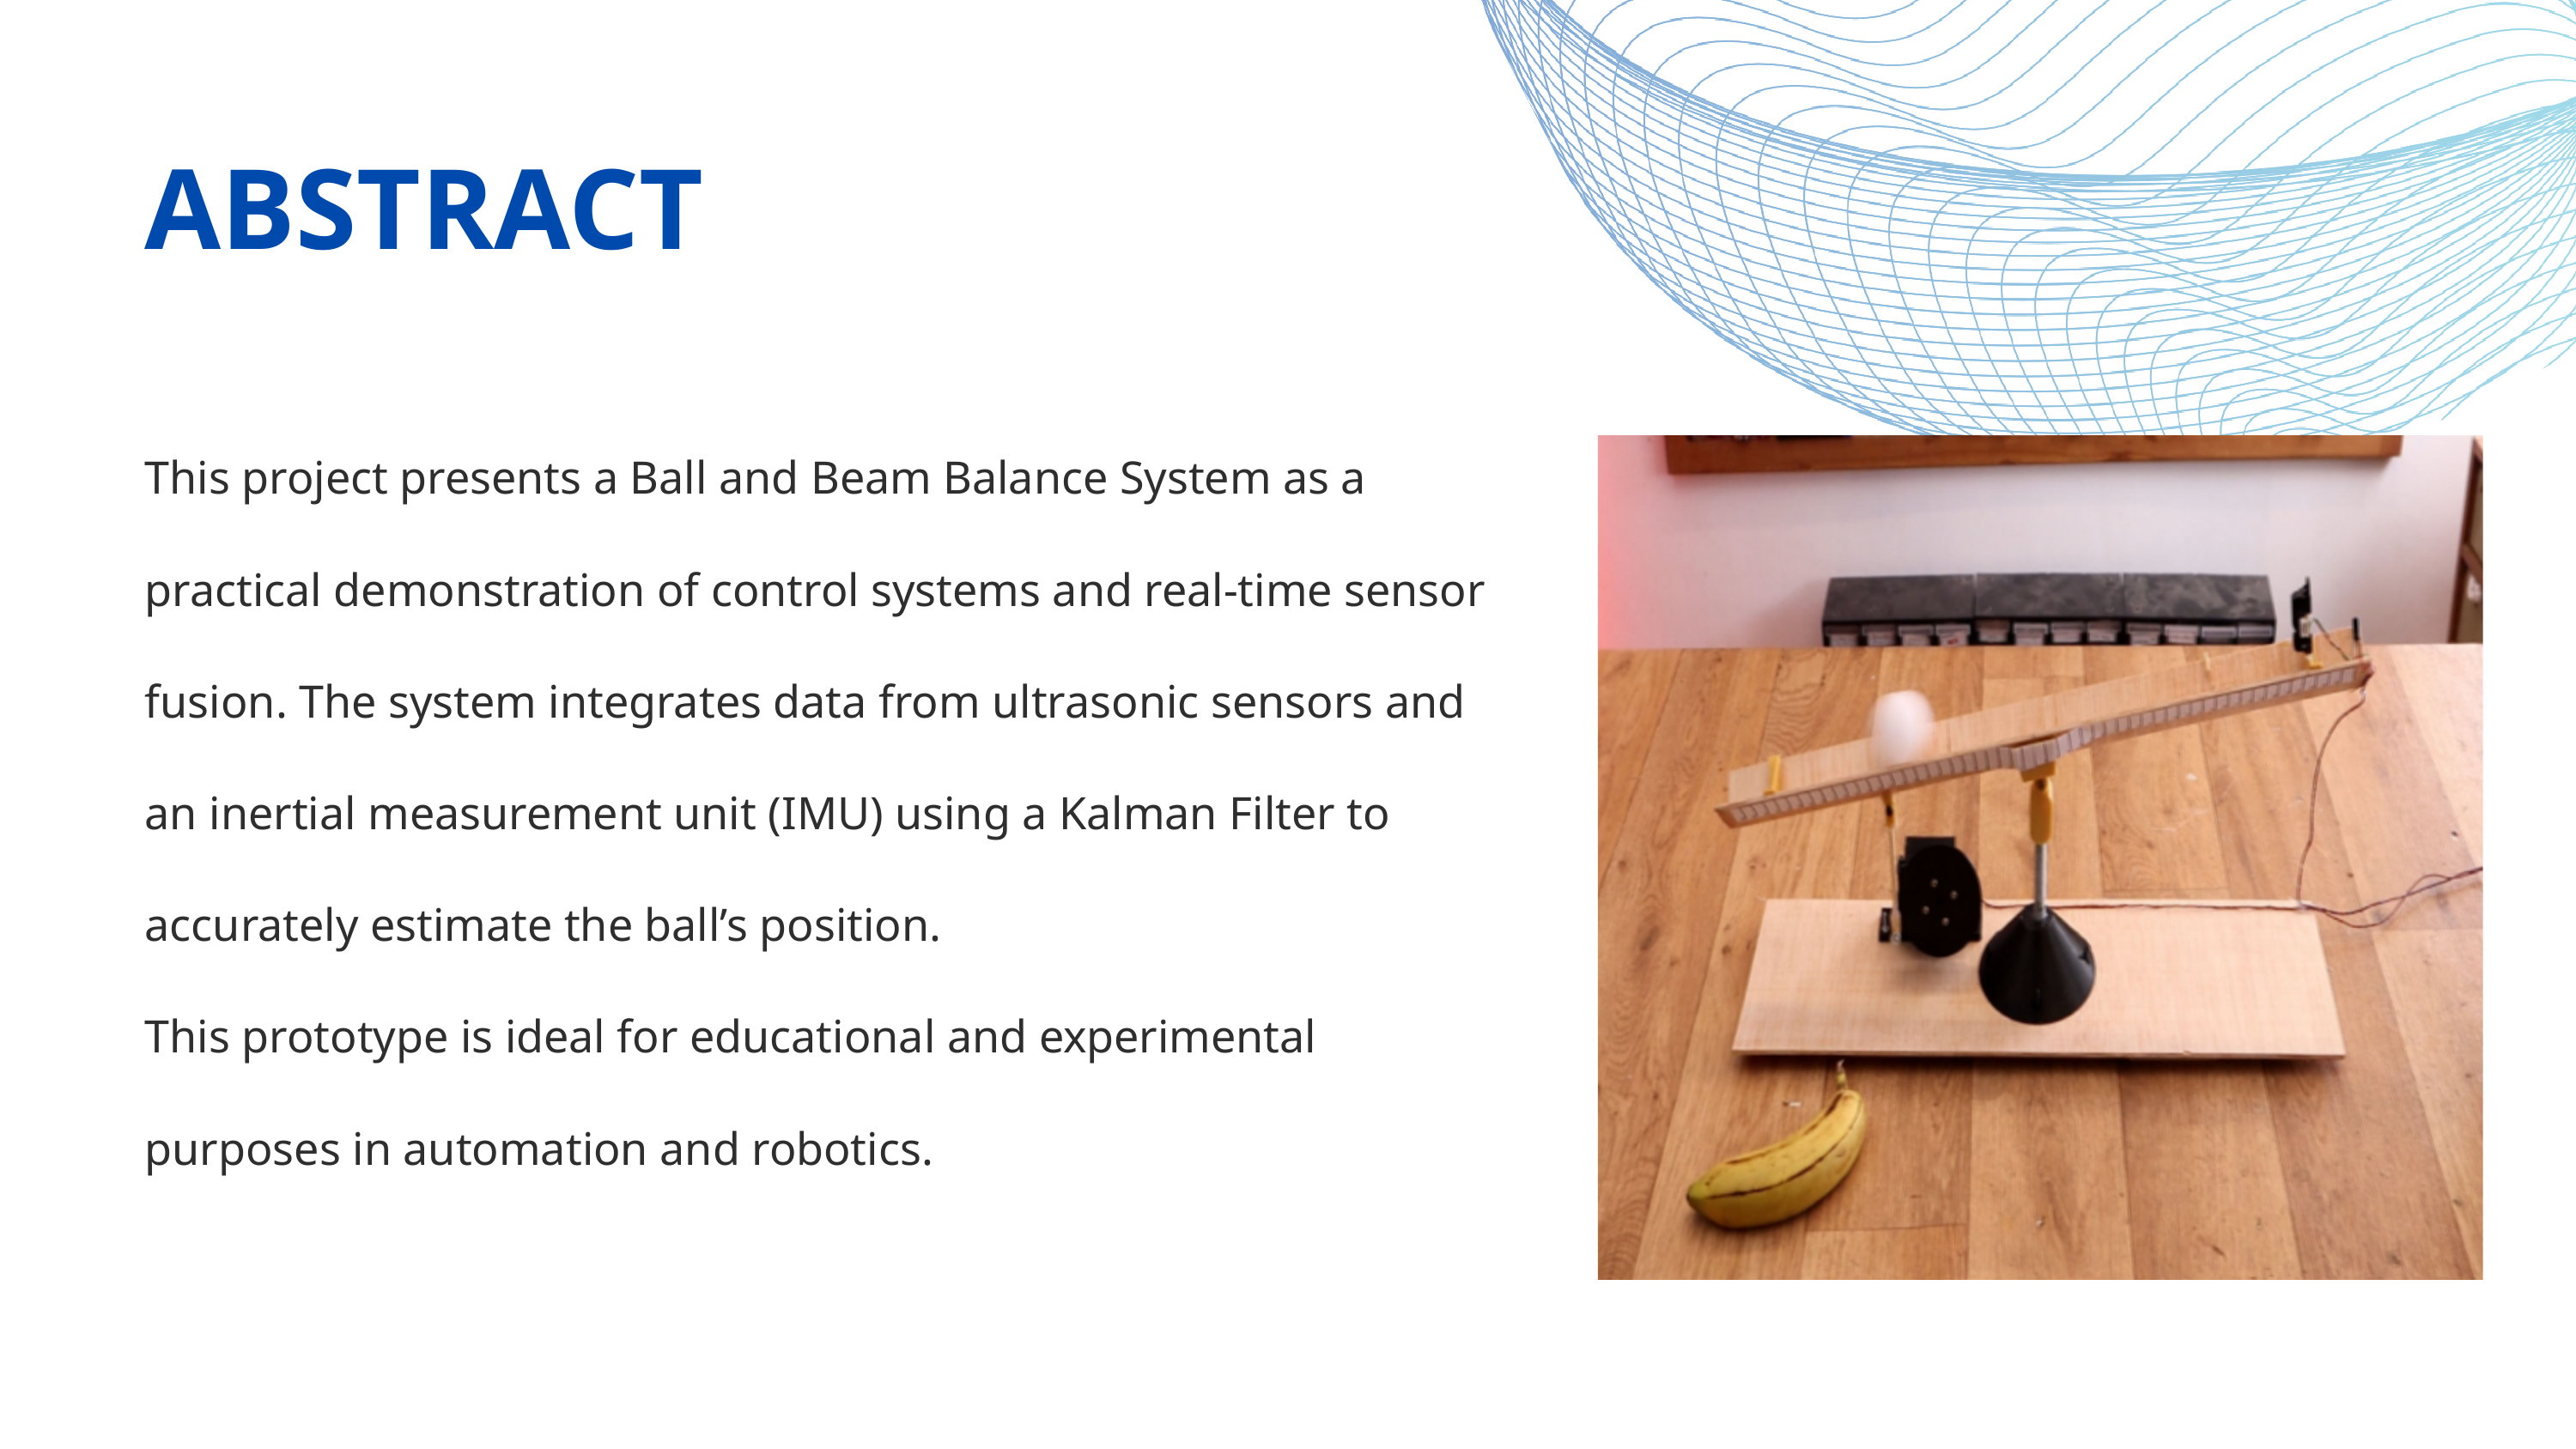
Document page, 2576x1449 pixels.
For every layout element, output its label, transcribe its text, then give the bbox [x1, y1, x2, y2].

text_box This project presents a Ball and Beam Balance System as a practical demonstration of control systems and real-time sensor fusion. The system integrates data from ultrasonic sensors and an inertial measurement unit (IMU) using a Kalman Filter to accurately estimate the ball’s position. This prototype is ideal for educational and experimental purposes in automation and robotics. [144, 391, 1496, 1349]
text_box [1476, 0, 2576, 435]
text_box ABSTRACT [144, 161, 1615, 272]
text_box [1597, 435, 2483, 1280]
